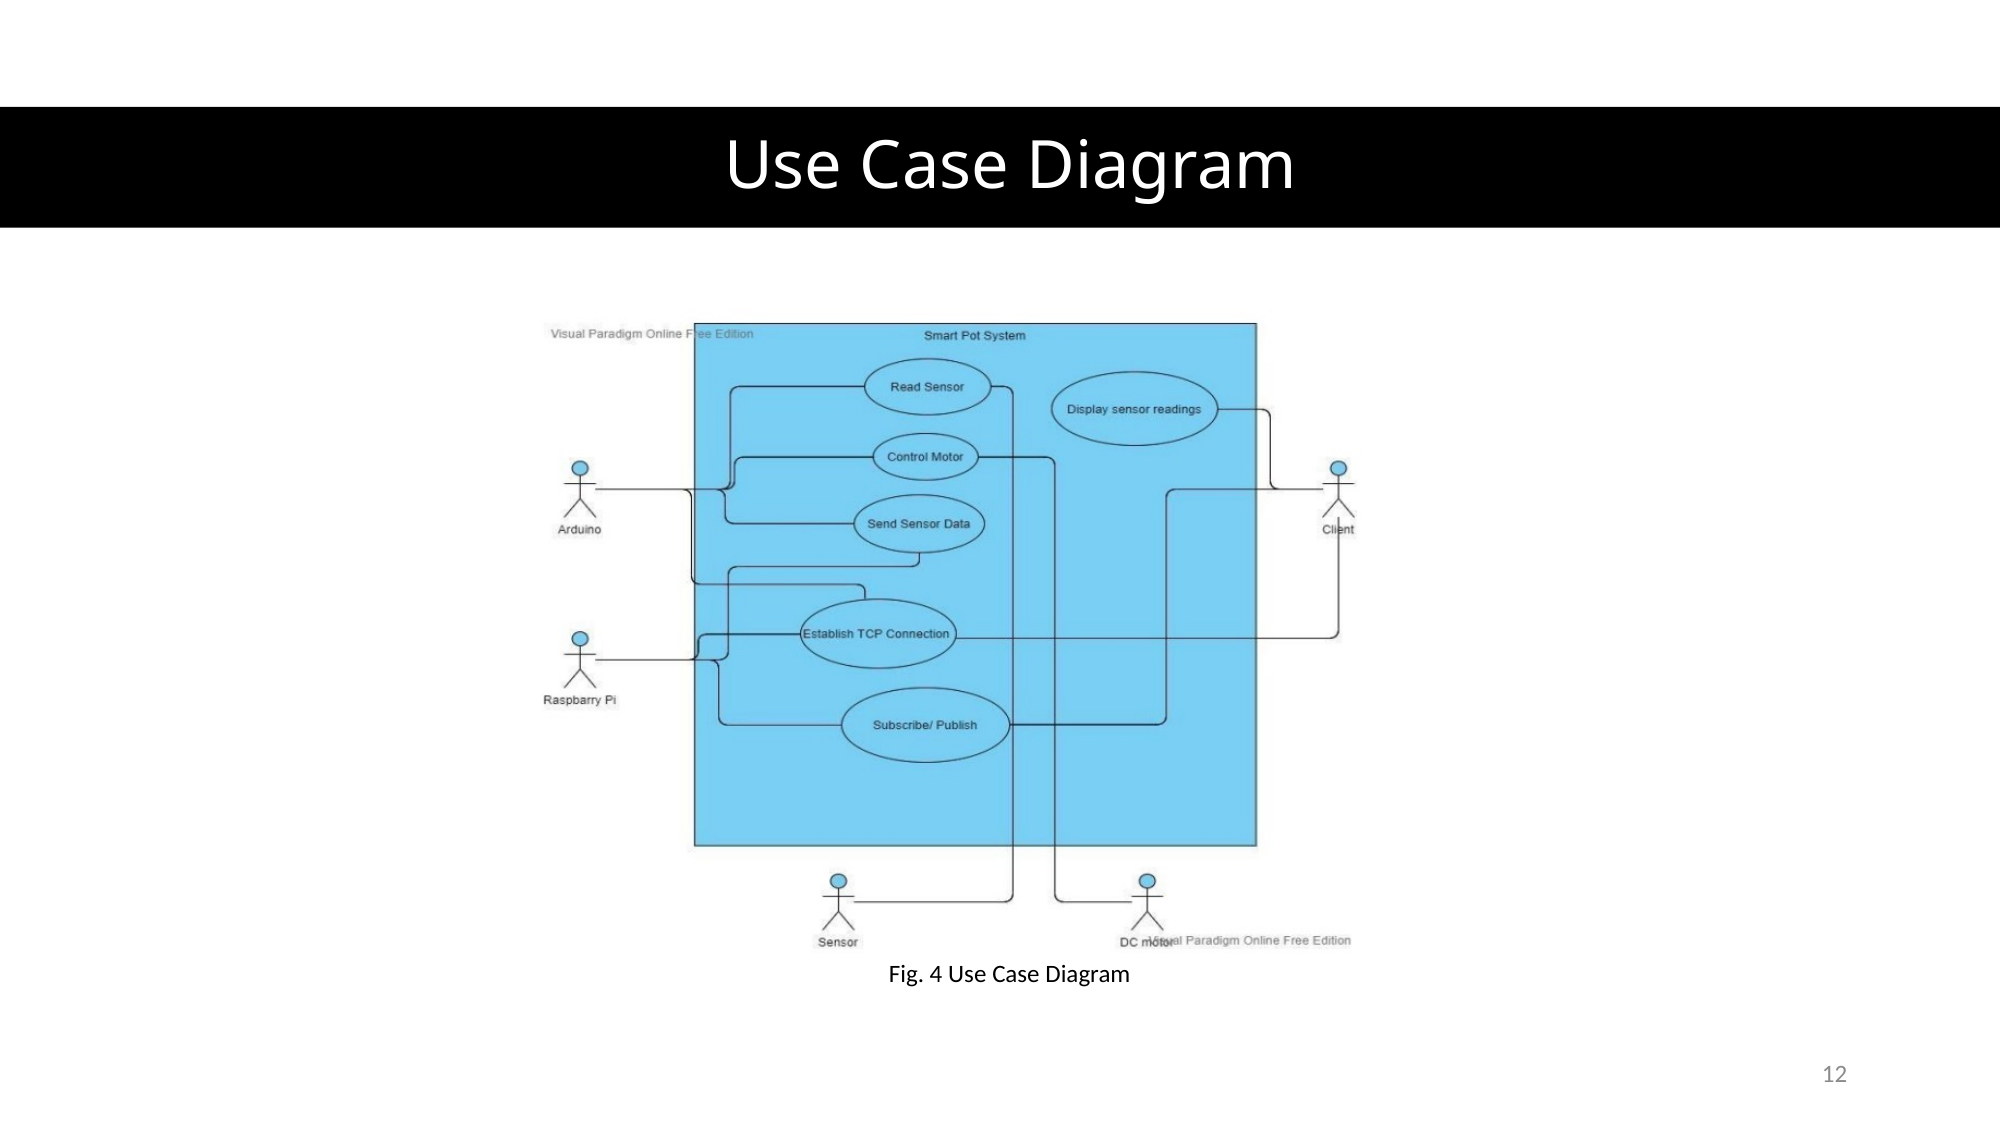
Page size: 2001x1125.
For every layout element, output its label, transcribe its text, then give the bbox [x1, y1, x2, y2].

title Use Case Diagram [91, 105, 1931, 228]
text_box [0, 106, 2000, 229]
slide_number 12 [1412, 1042, 1863, 1103]
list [436, 274, 1564, 996]
